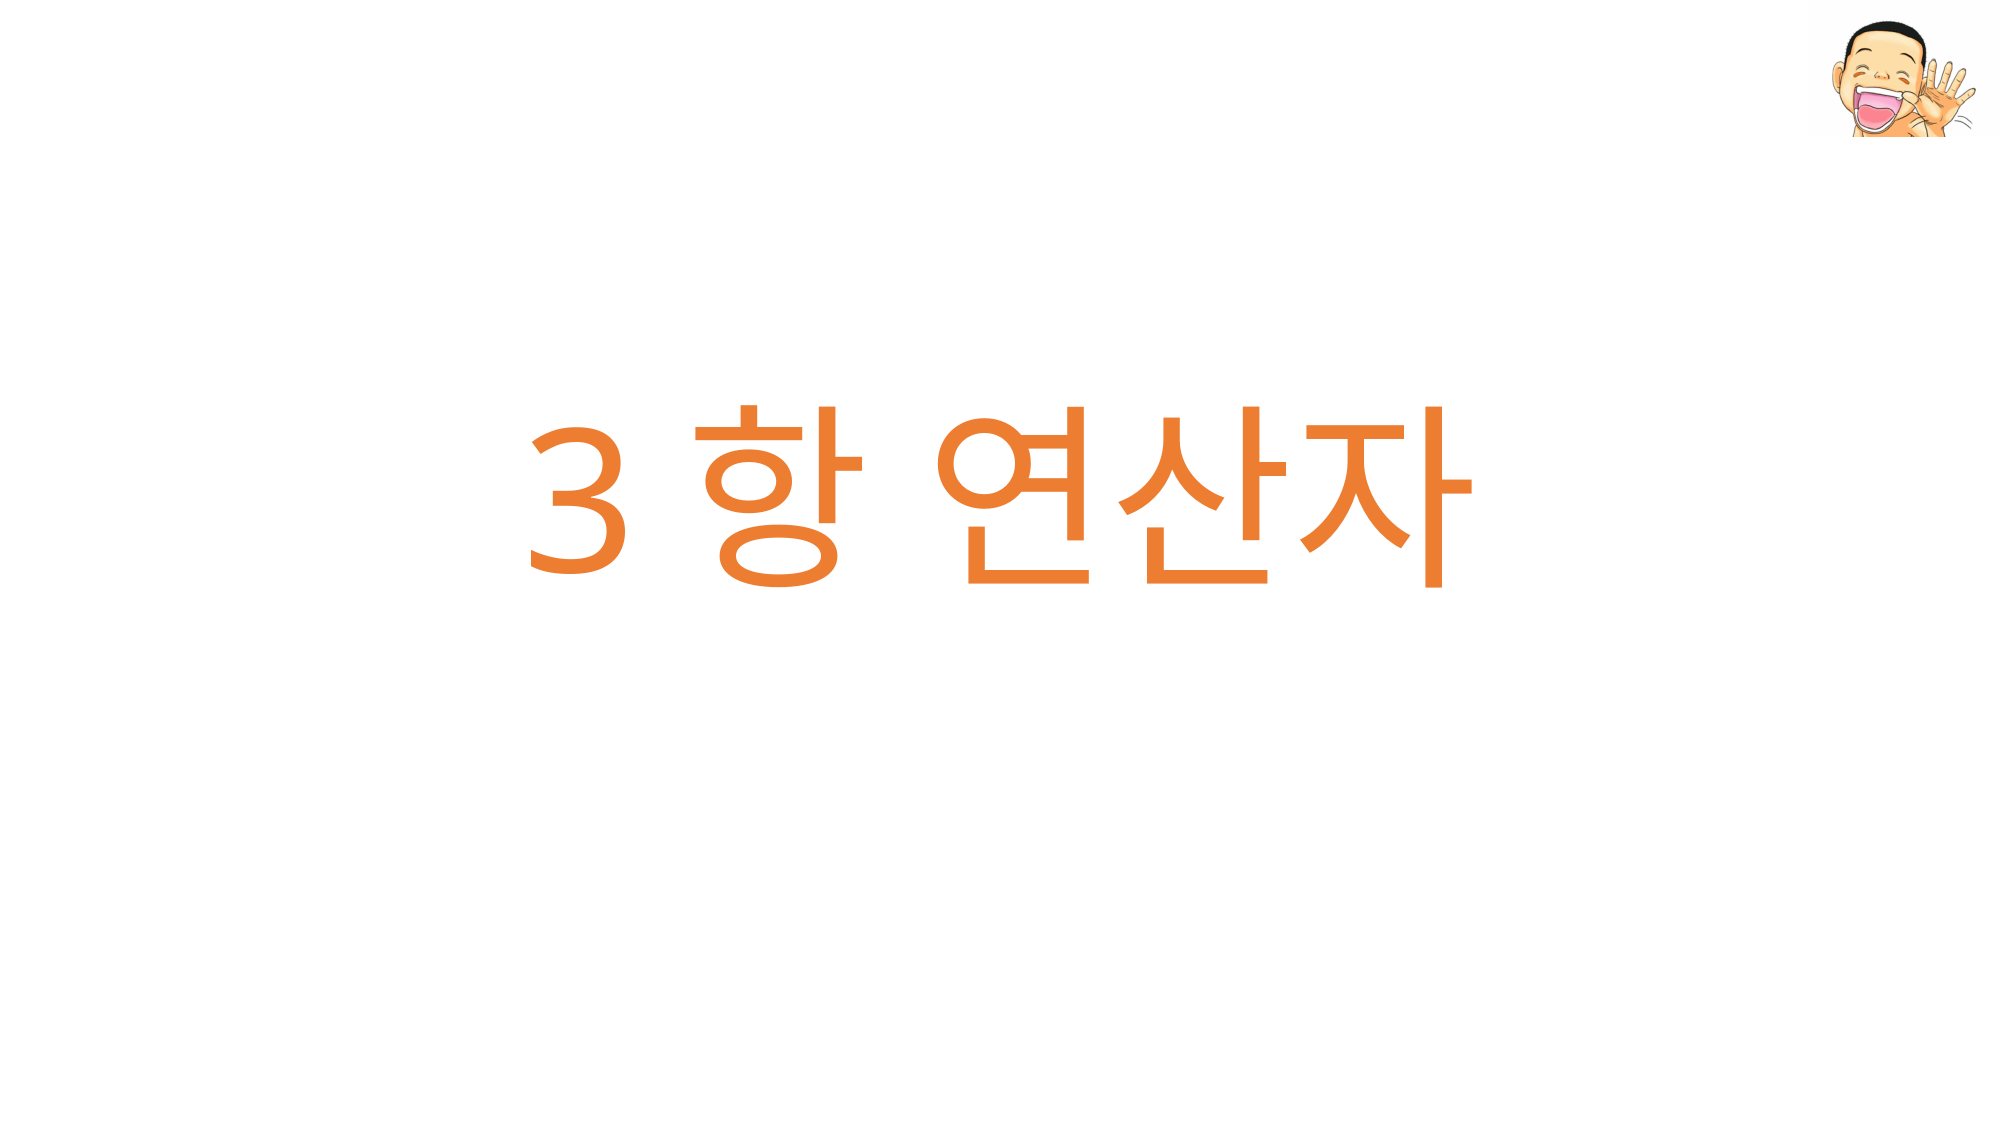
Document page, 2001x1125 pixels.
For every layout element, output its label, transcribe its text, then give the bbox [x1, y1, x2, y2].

text_box 3항 연산자 [0, 245, 2000, 621]
picture [1808, 0, 2000, 137]
